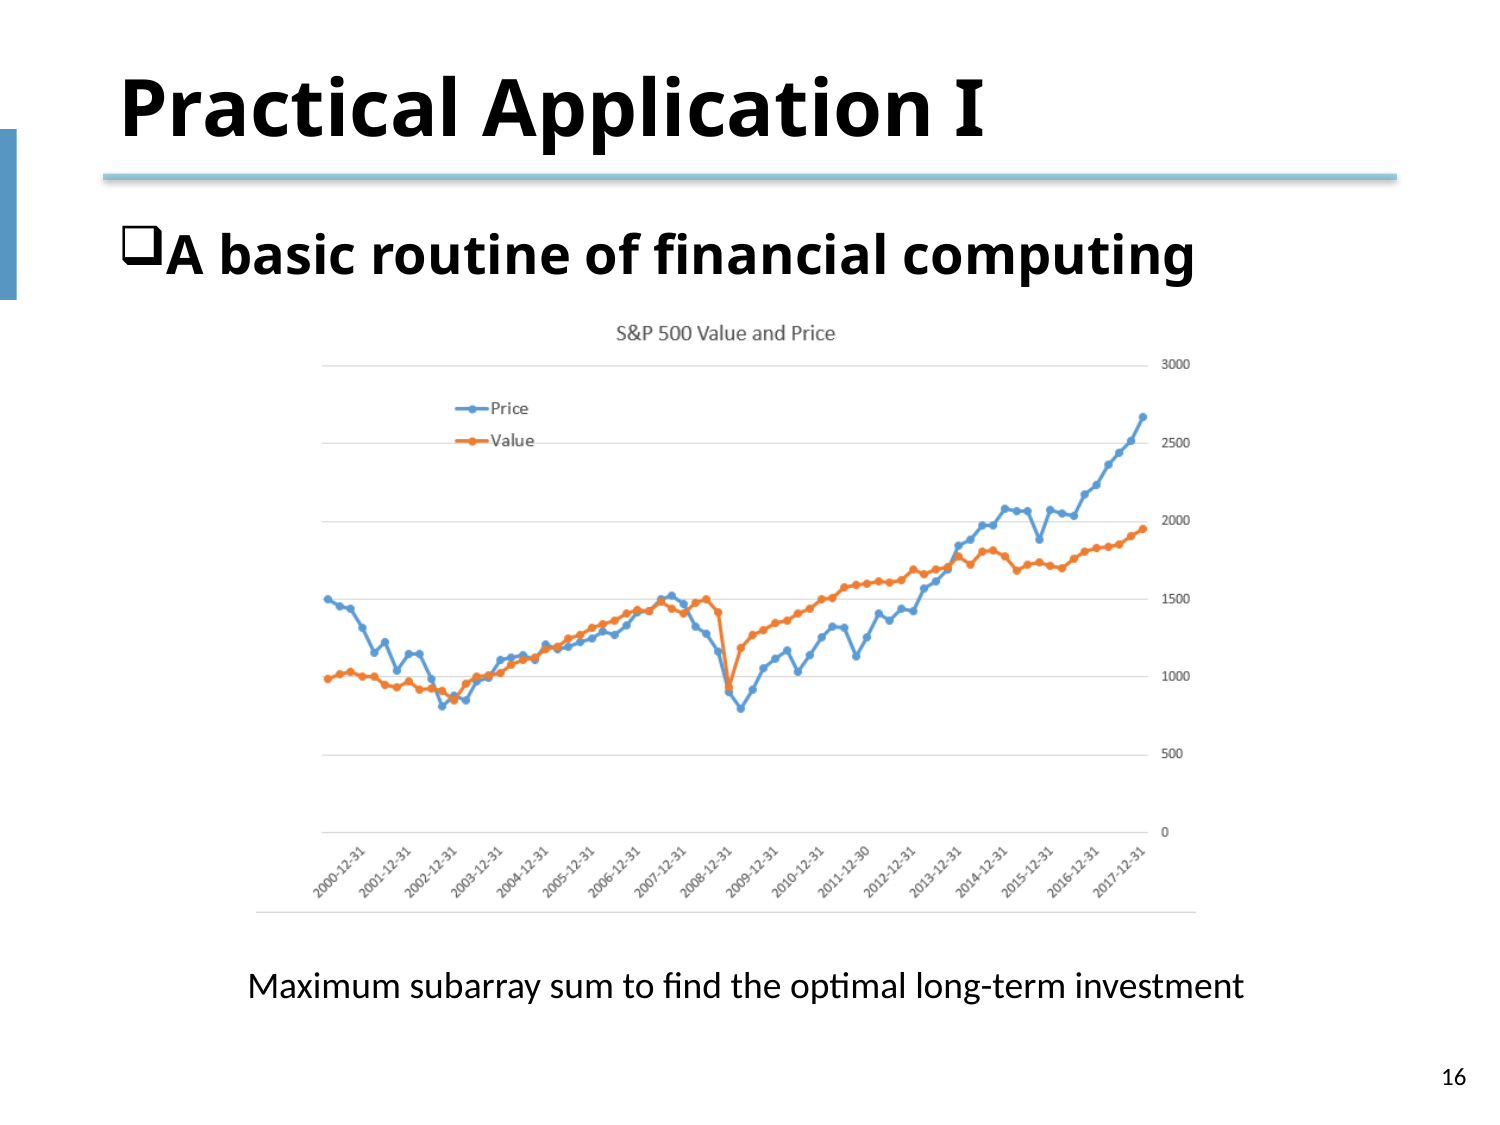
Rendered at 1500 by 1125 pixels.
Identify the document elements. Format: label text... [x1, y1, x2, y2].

list A basic routine of financial computing [103, 212, 1397, 977]
picture [256, 313, 1196, 913]
title Practical Application I [103, 25, 1397, 185]
slide_number 16 [1131, 1045, 1482, 1106]
text_box Maximum subarray sum to find the optimal long-term investment [118, 953, 1383, 1014]
